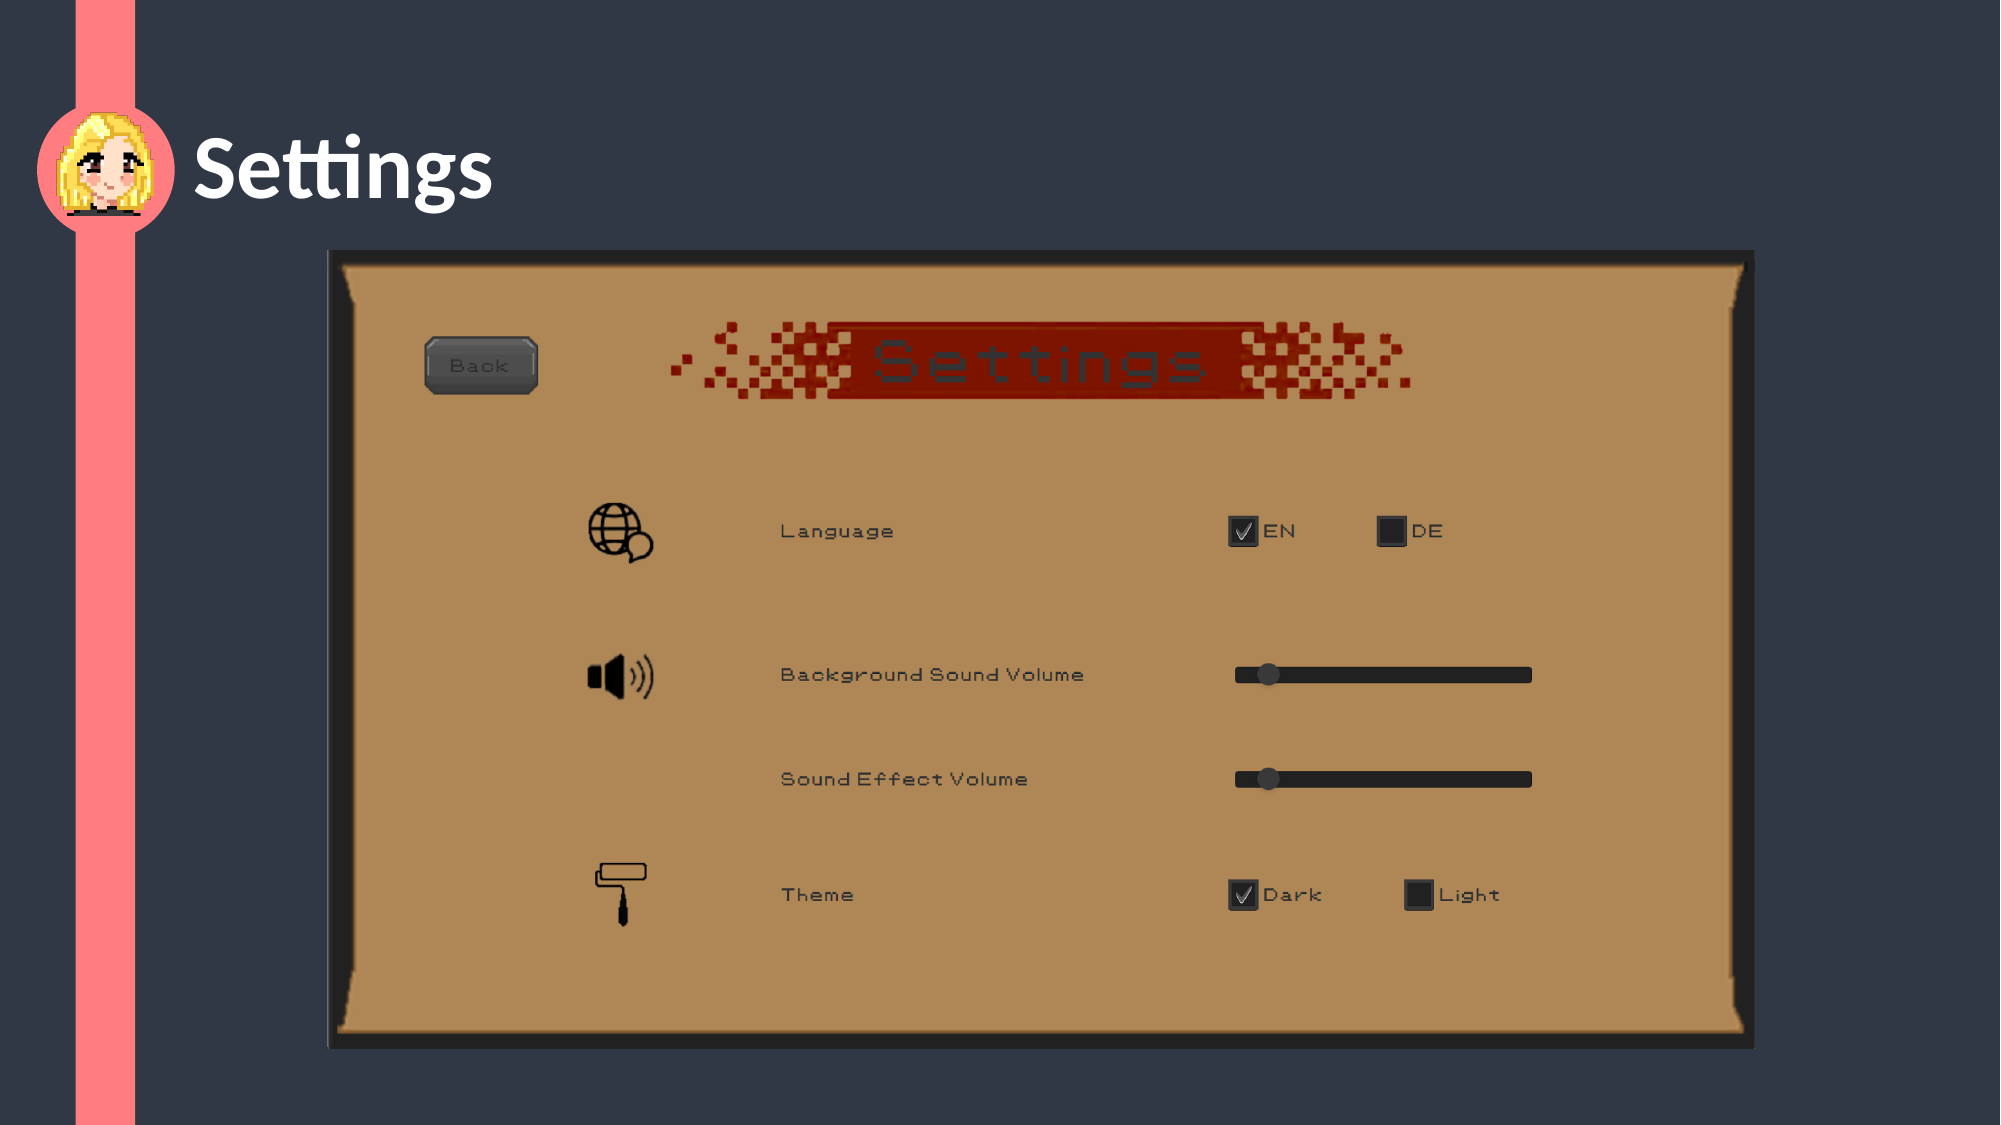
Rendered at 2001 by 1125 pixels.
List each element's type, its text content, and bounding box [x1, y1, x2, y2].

picture [49, 82, 157, 216]
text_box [36, 0, 175, 1125]
picture [327, 250, 1755, 1049]
title Settings [181, 59, 1904, 278]
